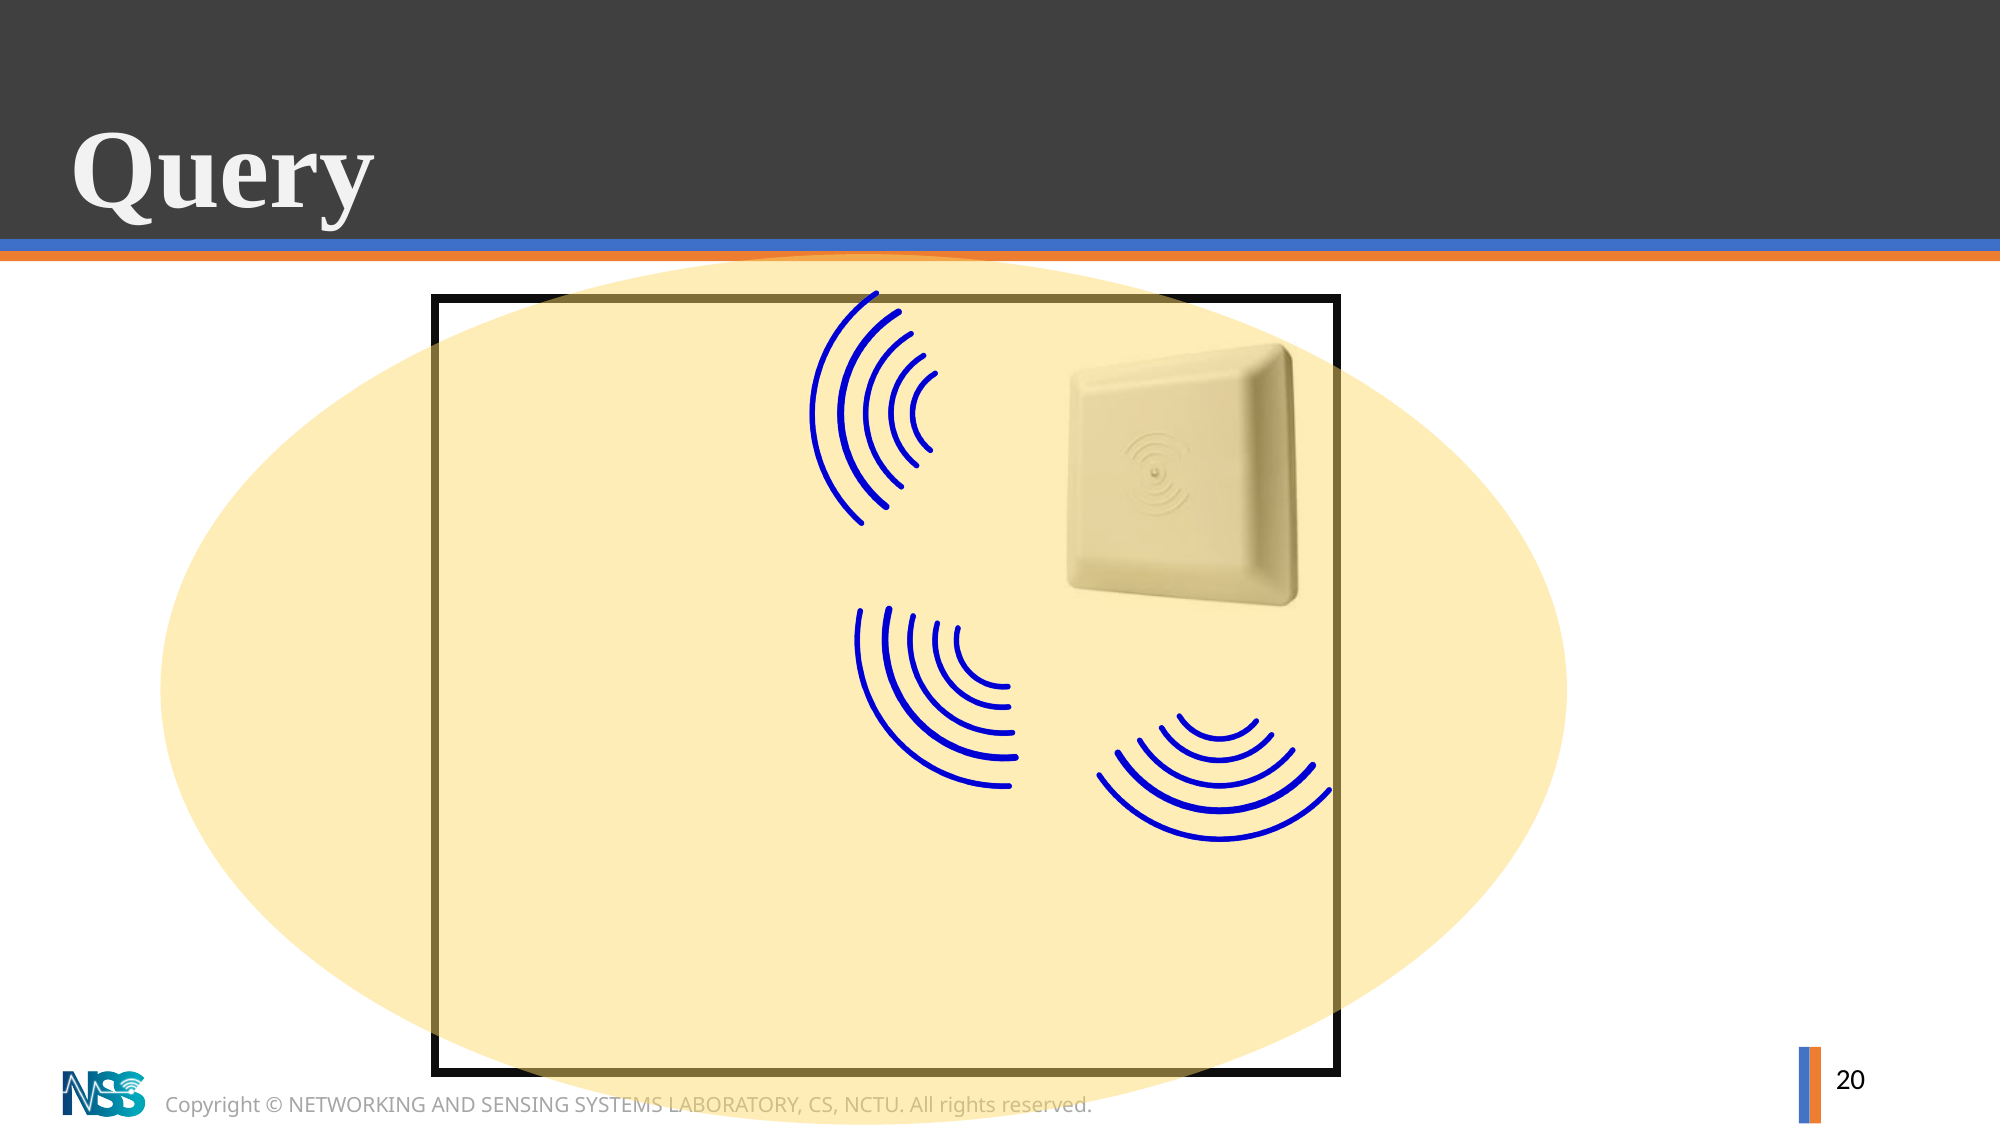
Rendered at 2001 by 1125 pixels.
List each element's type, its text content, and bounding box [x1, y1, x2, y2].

picture [874, 577, 1002, 813]
picture [1150, 659, 1278, 895]
slide_number 20 [1821, 1046, 1945, 1107]
picture [55, 1067, 151, 1125]
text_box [160, 254, 1567, 1125]
picture [809, 290, 938, 526]
title Query [55, 56, 1945, 240]
